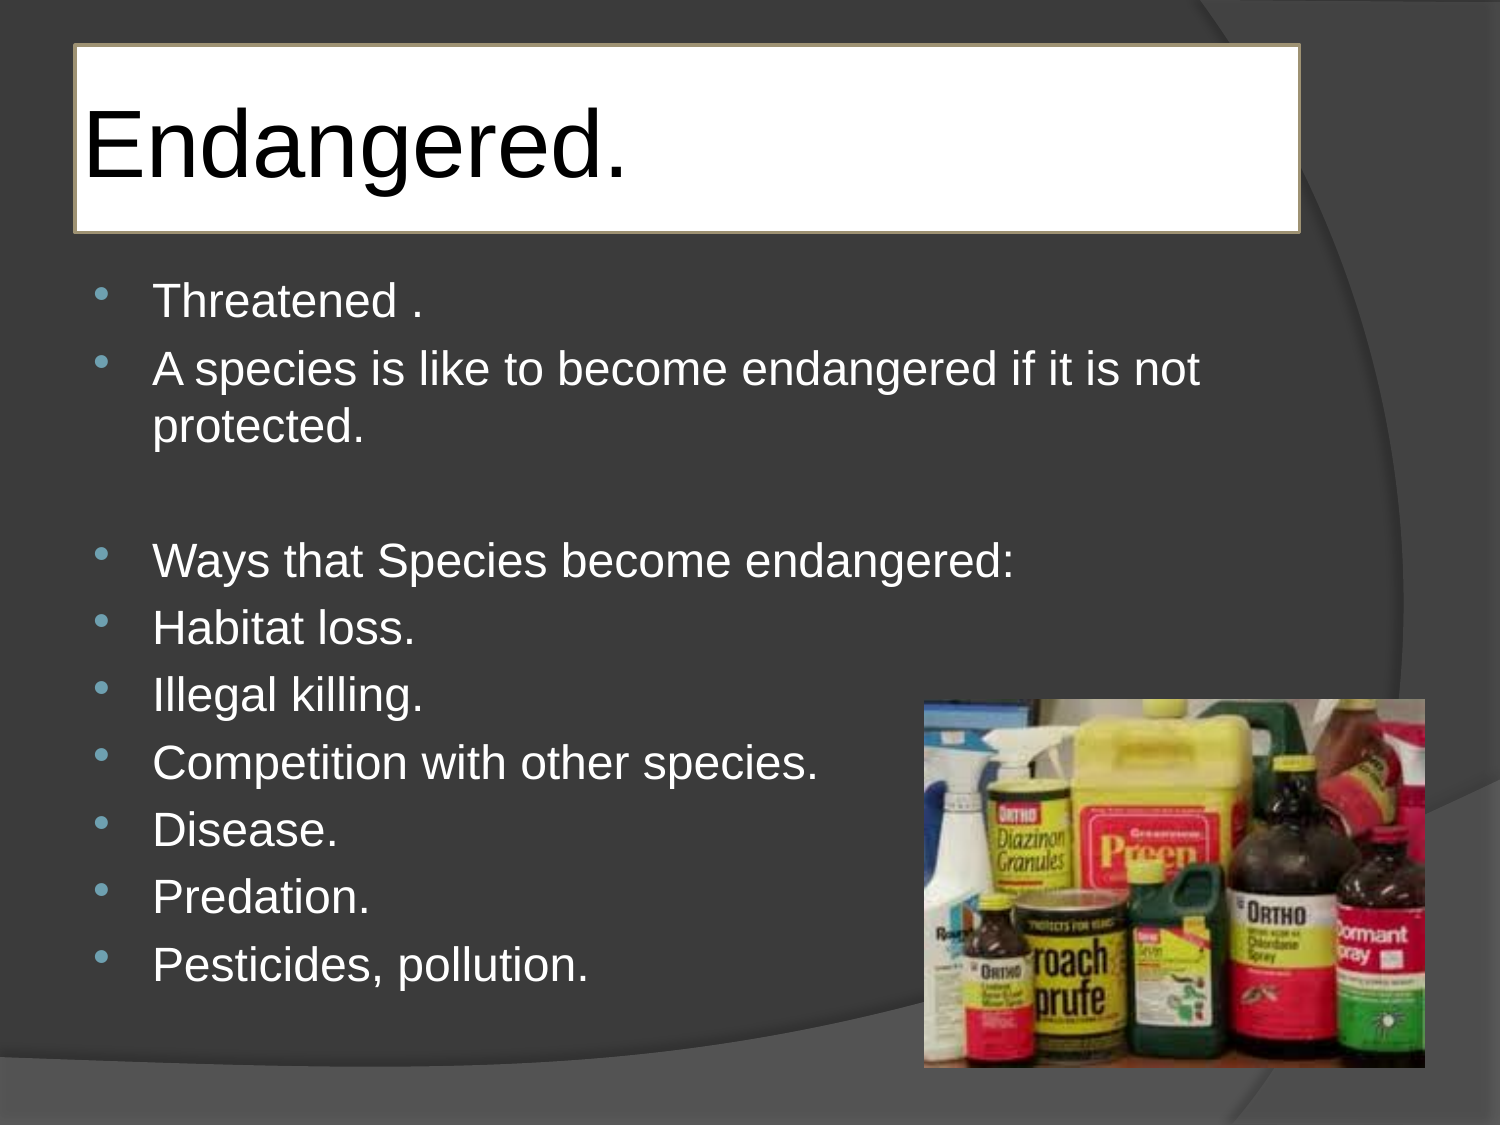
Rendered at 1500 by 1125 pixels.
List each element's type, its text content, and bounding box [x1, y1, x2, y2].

title Endangered. [73, 43, 1301, 234]
list Threatened . A species is like to become endangered if it is not protected. Ways that Species become endangered: Habitat loss. Illegal killing. Competition with other species. Disease. Predation. Pesticides, pollution. [75, 262, 1300, 1005]
picture [924, 699, 1426, 1068]
